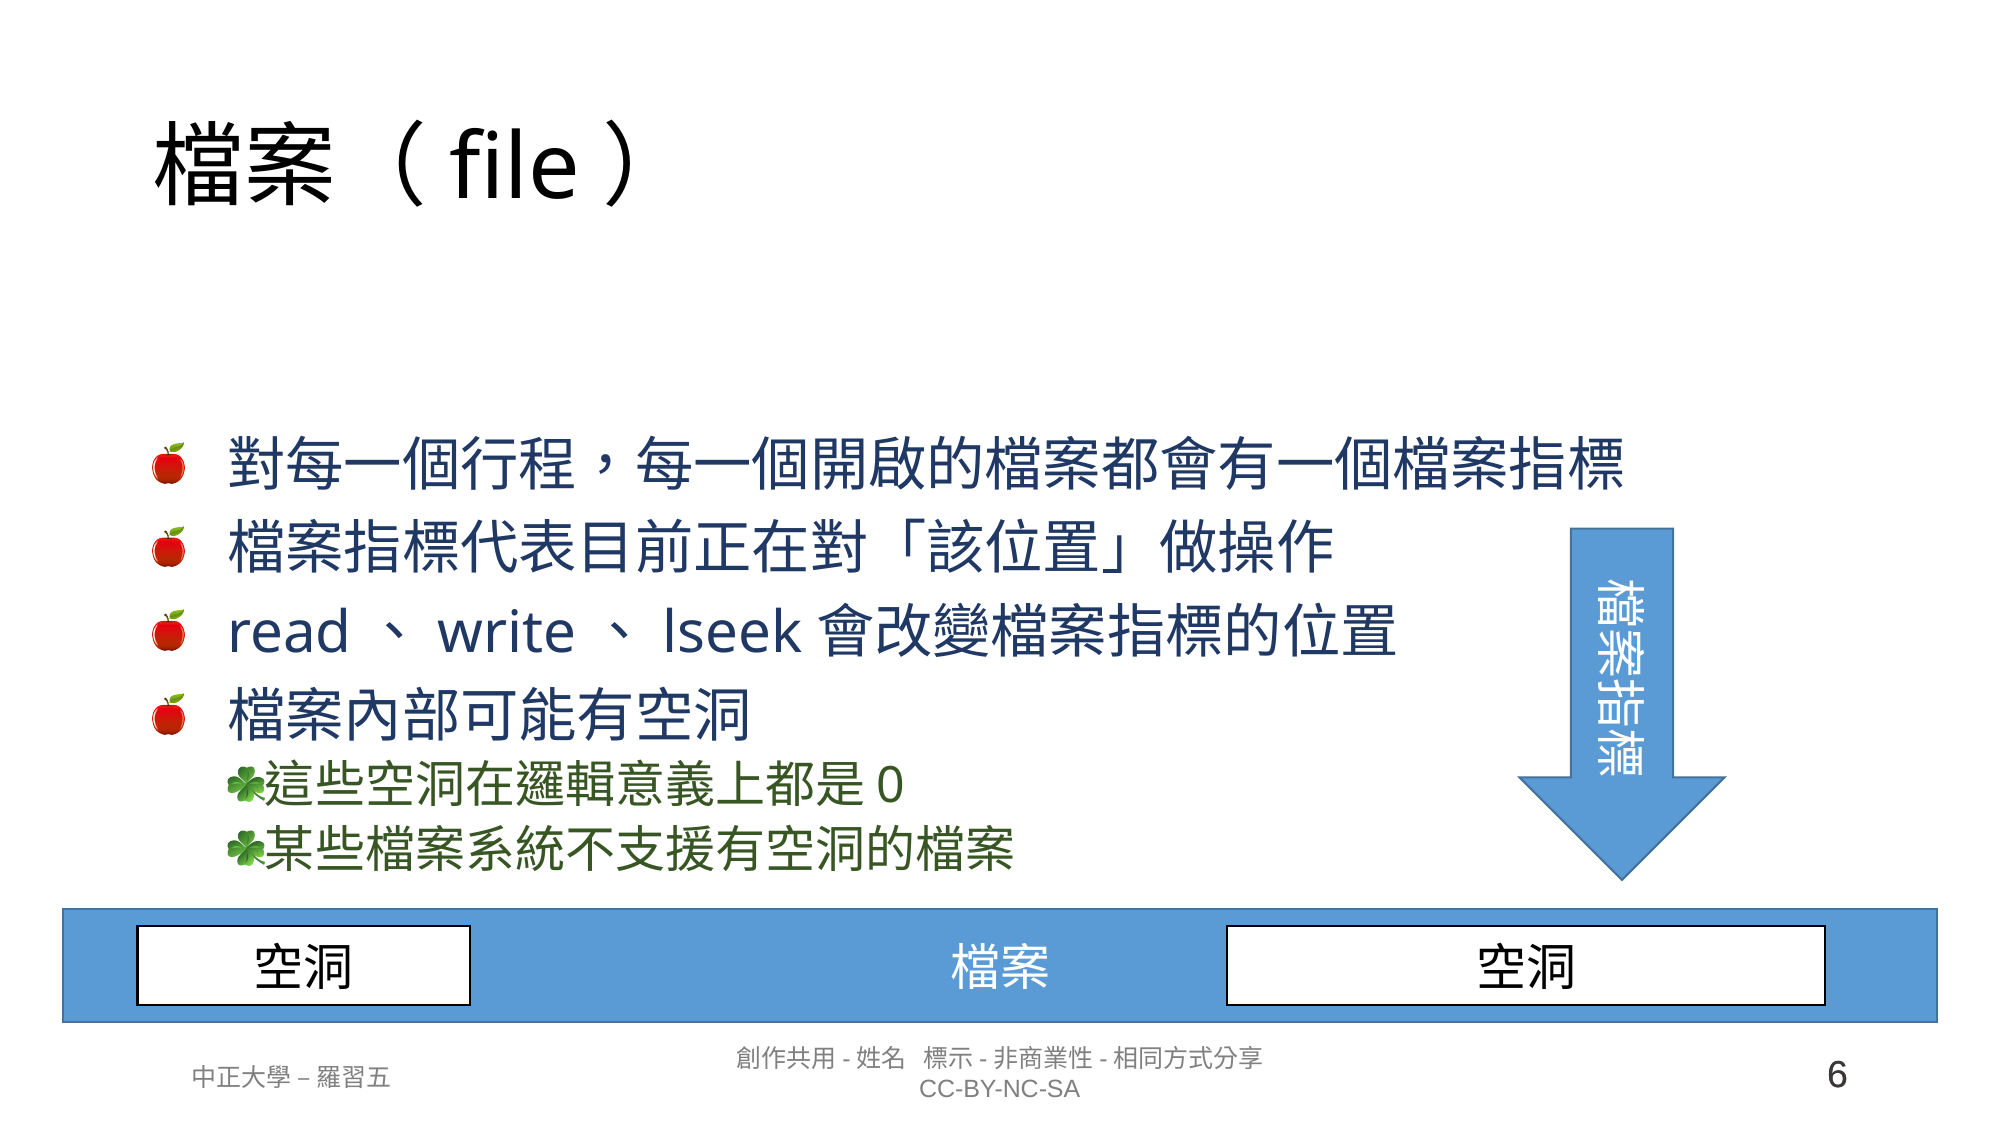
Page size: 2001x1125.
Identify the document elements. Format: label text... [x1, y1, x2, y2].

text_box 檔案指標 [1517, 527, 1727, 882]
list 對每一個行程，每一個開啟的檔案都會有一個檔案指標 檔案指標代表目前正在對「該位置」做操作 read、write、lseek會改變檔案指標的位置 檔案內部可能有空洞 這些空洞在邏輯意義上都是0 某些檔案系統不支援有空洞的檔案 [137, 299, 1863, 908]
picture [152, 609, 194, 651]
picture [227, 766, 263, 802]
title 檔案（file） [137, 59, 1863, 278]
picture [152, 526, 194, 567]
picture [152, 693, 194, 735]
text_box 空洞 [1226, 925, 1826, 1006]
picture [152, 442, 194, 484]
text_box 檔案 [62, 908, 1938, 1023]
text_box 空洞 [136, 925, 471, 1006]
picture [227, 830, 263, 866]
